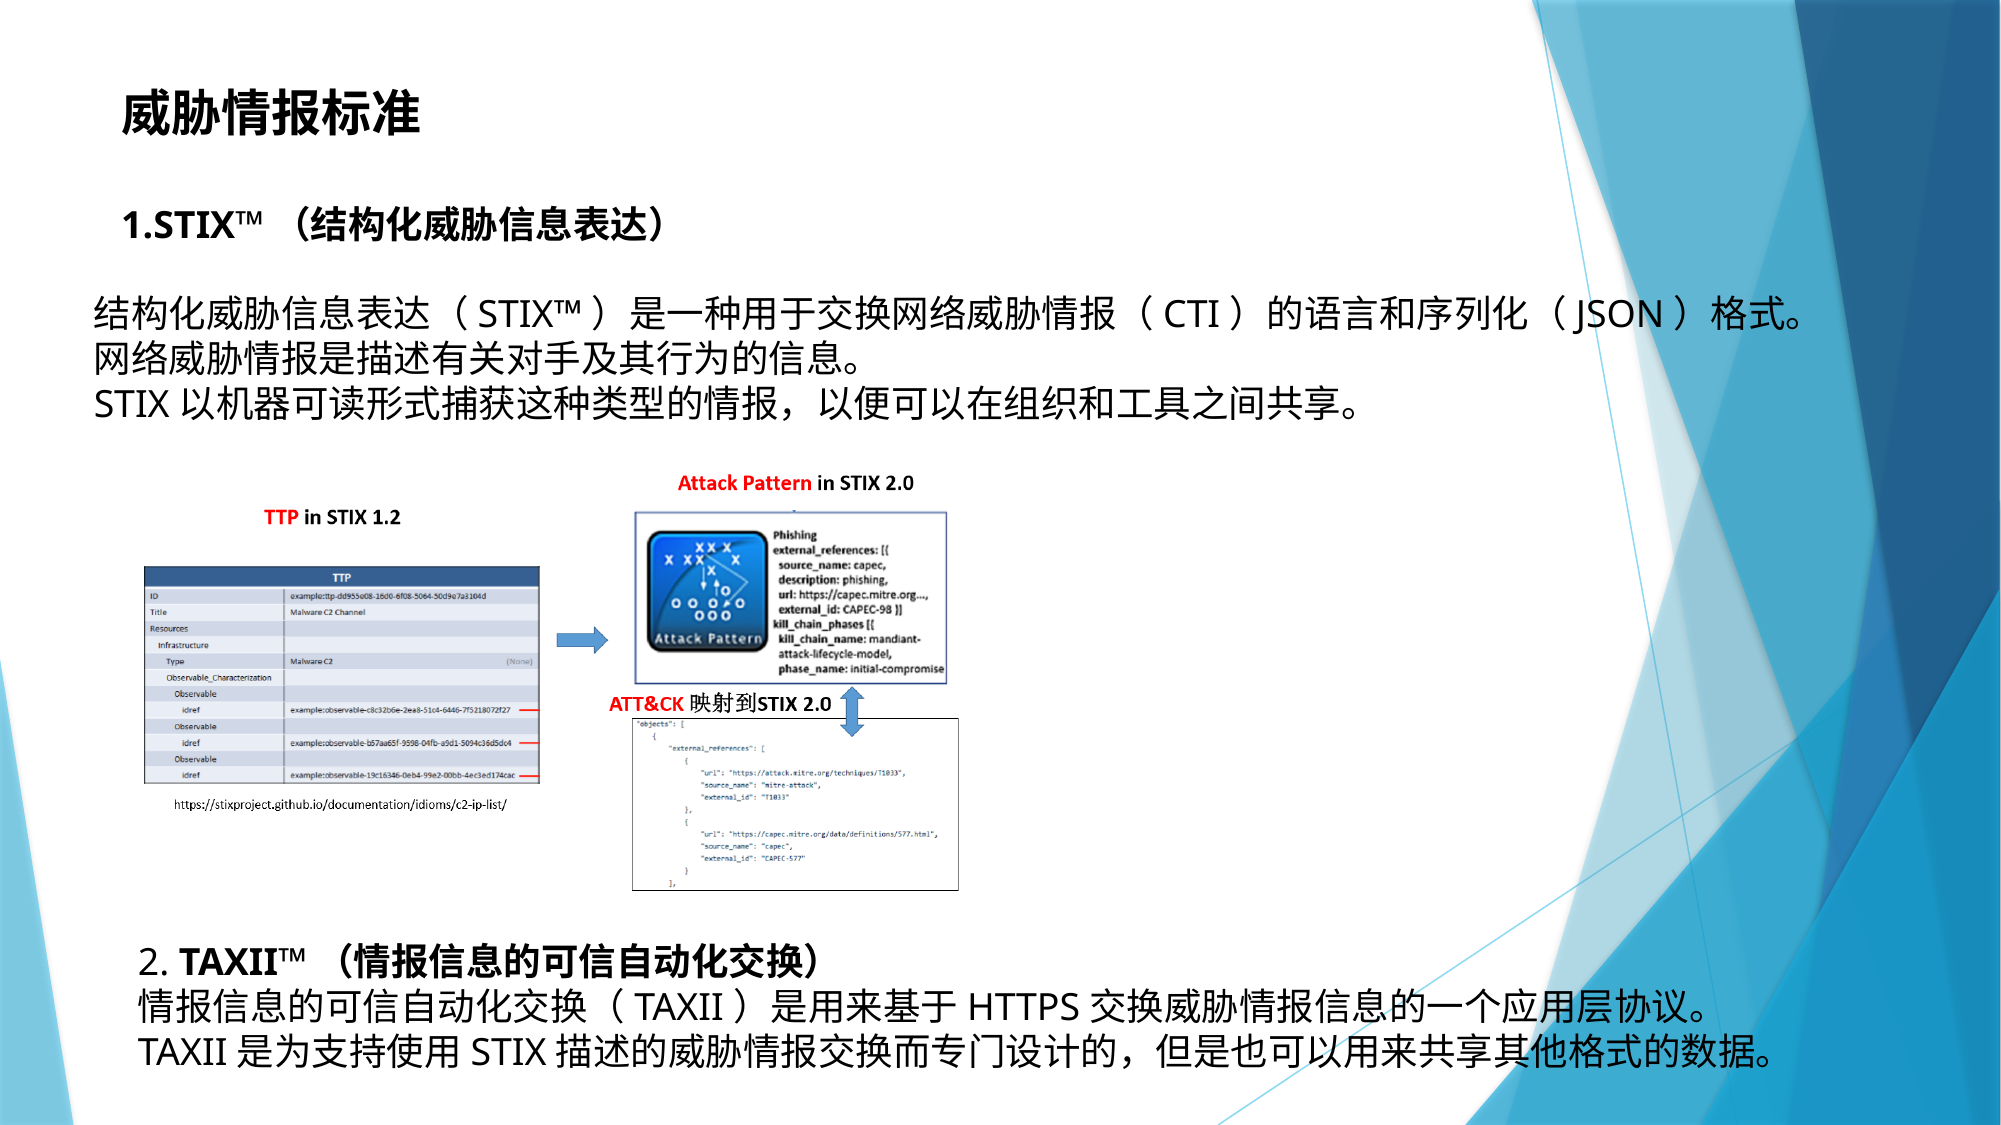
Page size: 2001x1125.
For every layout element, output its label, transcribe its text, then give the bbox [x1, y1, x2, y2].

text_box 结构化威胁信息表达（STIX™）是一种用于交换网络威胁情报（CTI）的语言和序列化（JSON）格式。 网络威胁情报是描述有关对手及其行为的信息。 STIX以机器可读形式捕获这种类型的情报，以便可以在组织和工具之间共享。 [78, 282, 1838, 478]
text_box 威胁情报标准 1.STIX™（结构化威胁信息表达） [106, 73, 701, 299]
picture [134, 456, 1001, 902]
text_box 2. TAXII™（情报信息的可信自动化交换） 情报信息的可信自动化交换（TAXII）是用来基于HTTPS交换威胁情报信息的一个应用层协议。 TAXII是为支持使用STIX描述的威胁情报交换而专门设计的，但是也可以用来共享其他格式的数据。 [123, 930, 1808, 1081]
